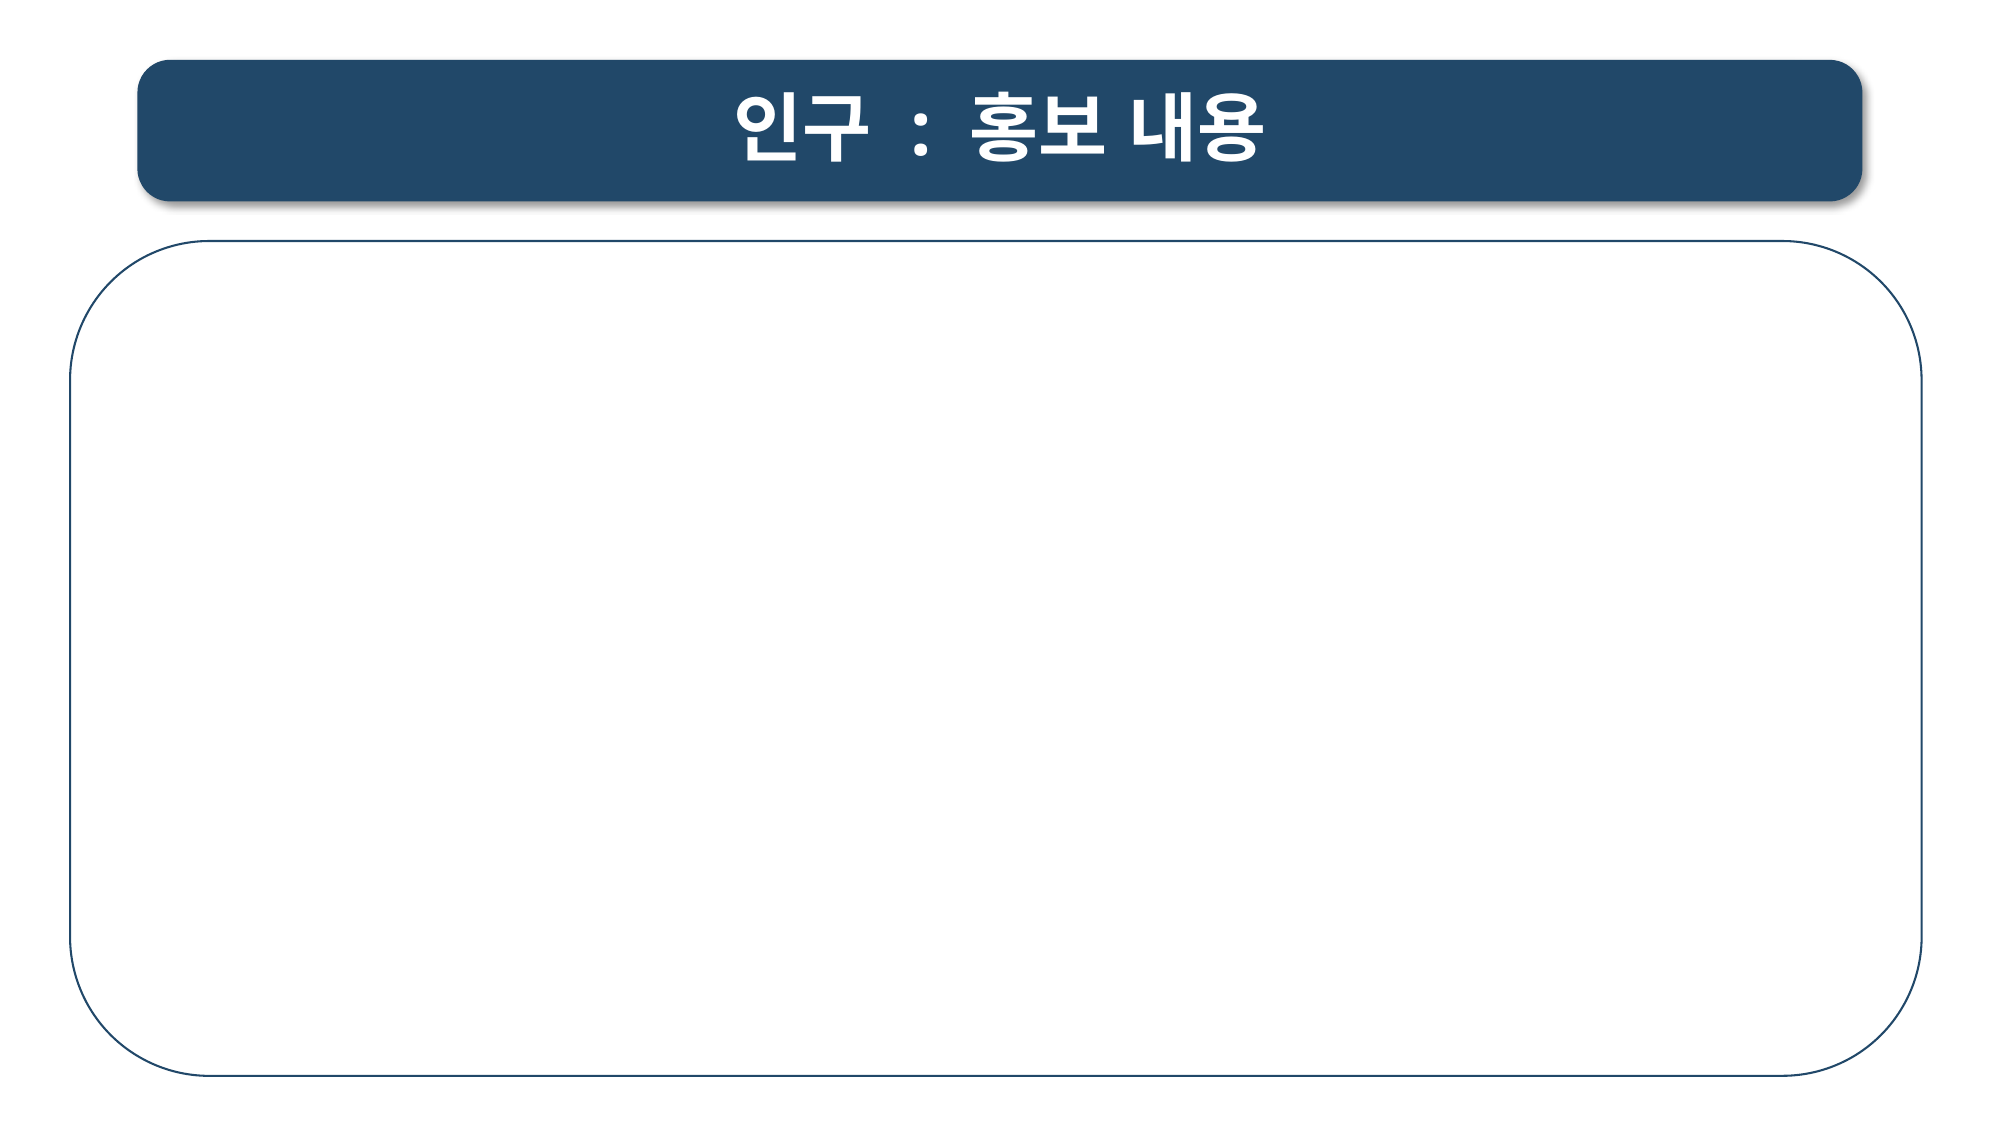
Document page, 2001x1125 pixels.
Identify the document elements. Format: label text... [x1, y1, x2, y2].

title 인구 : 홍보 내용 [137, 59, 1863, 202]
text_box [69, 239, 1923, 1077]
